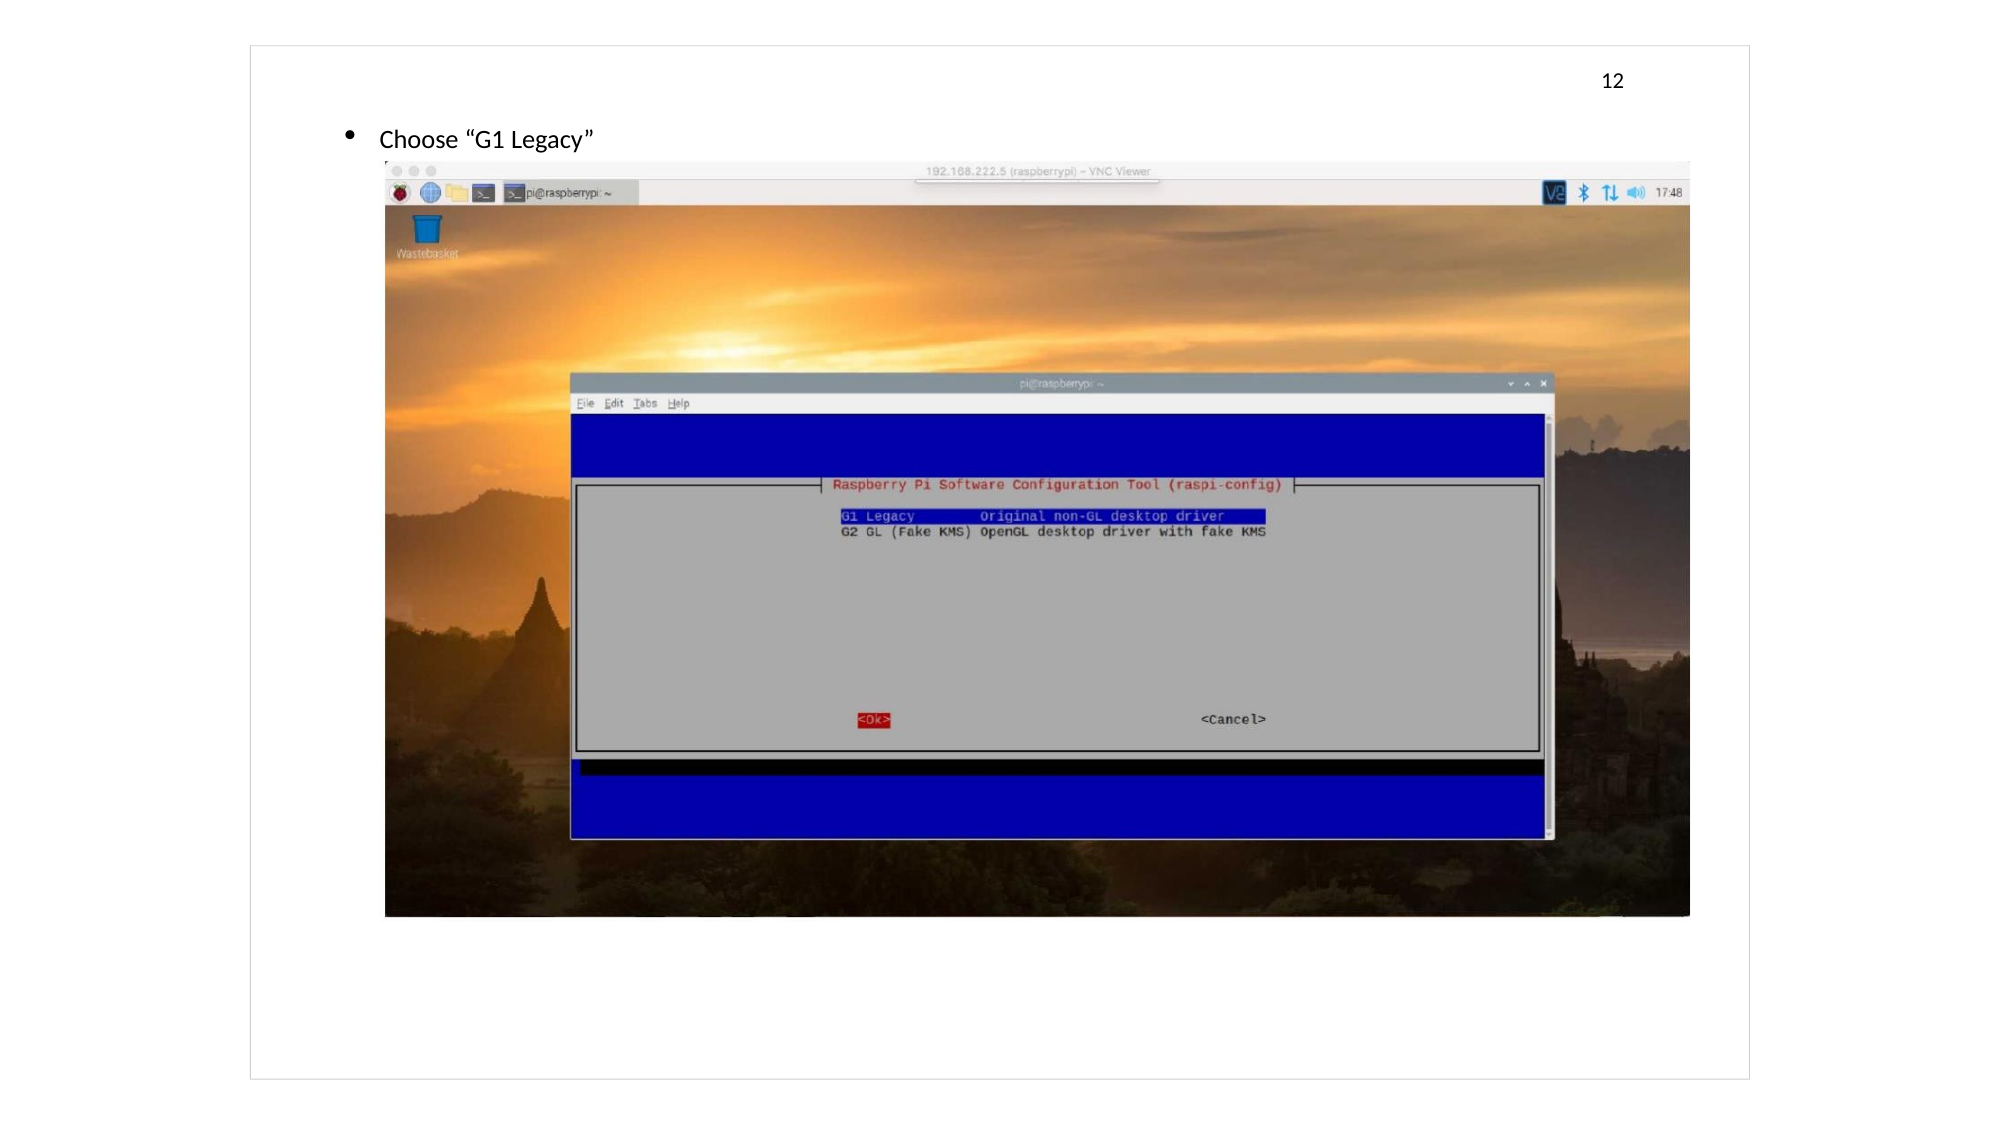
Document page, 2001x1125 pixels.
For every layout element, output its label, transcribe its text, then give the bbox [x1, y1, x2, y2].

text_box Choose “G1 Legacy” [343, 120, 717, 155]
text_box [379, 160, 1691, 922]
text_box 12 [1599, 63, 1627, 93]
